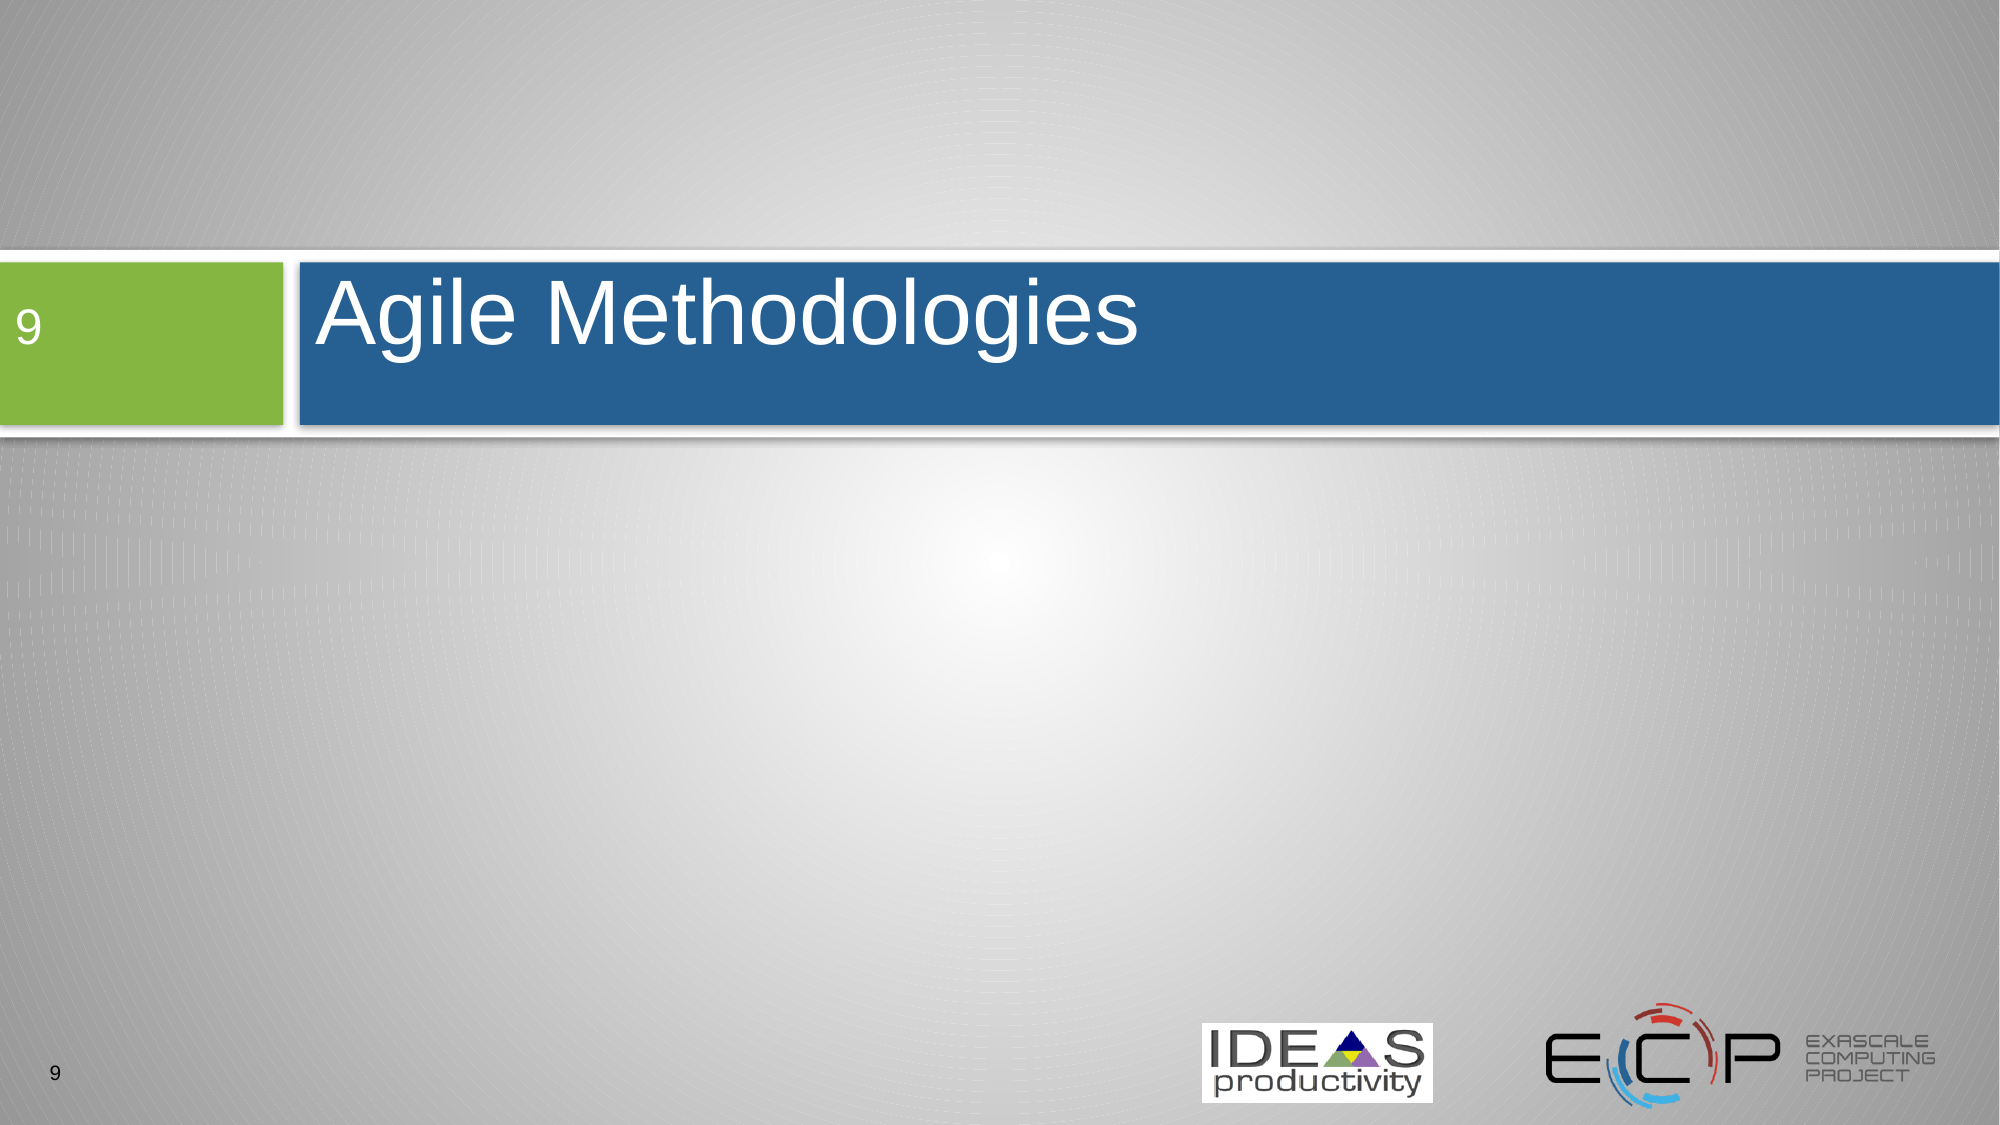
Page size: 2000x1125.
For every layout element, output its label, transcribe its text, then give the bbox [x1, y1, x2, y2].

title Agile Methodologies [299, 262, 1967, 373]
picture [1546, 1003, 1935, 1109]
slide_number 9 [0, 287, 284, 403]
picture [1202, 1023, 1433, 1103]
